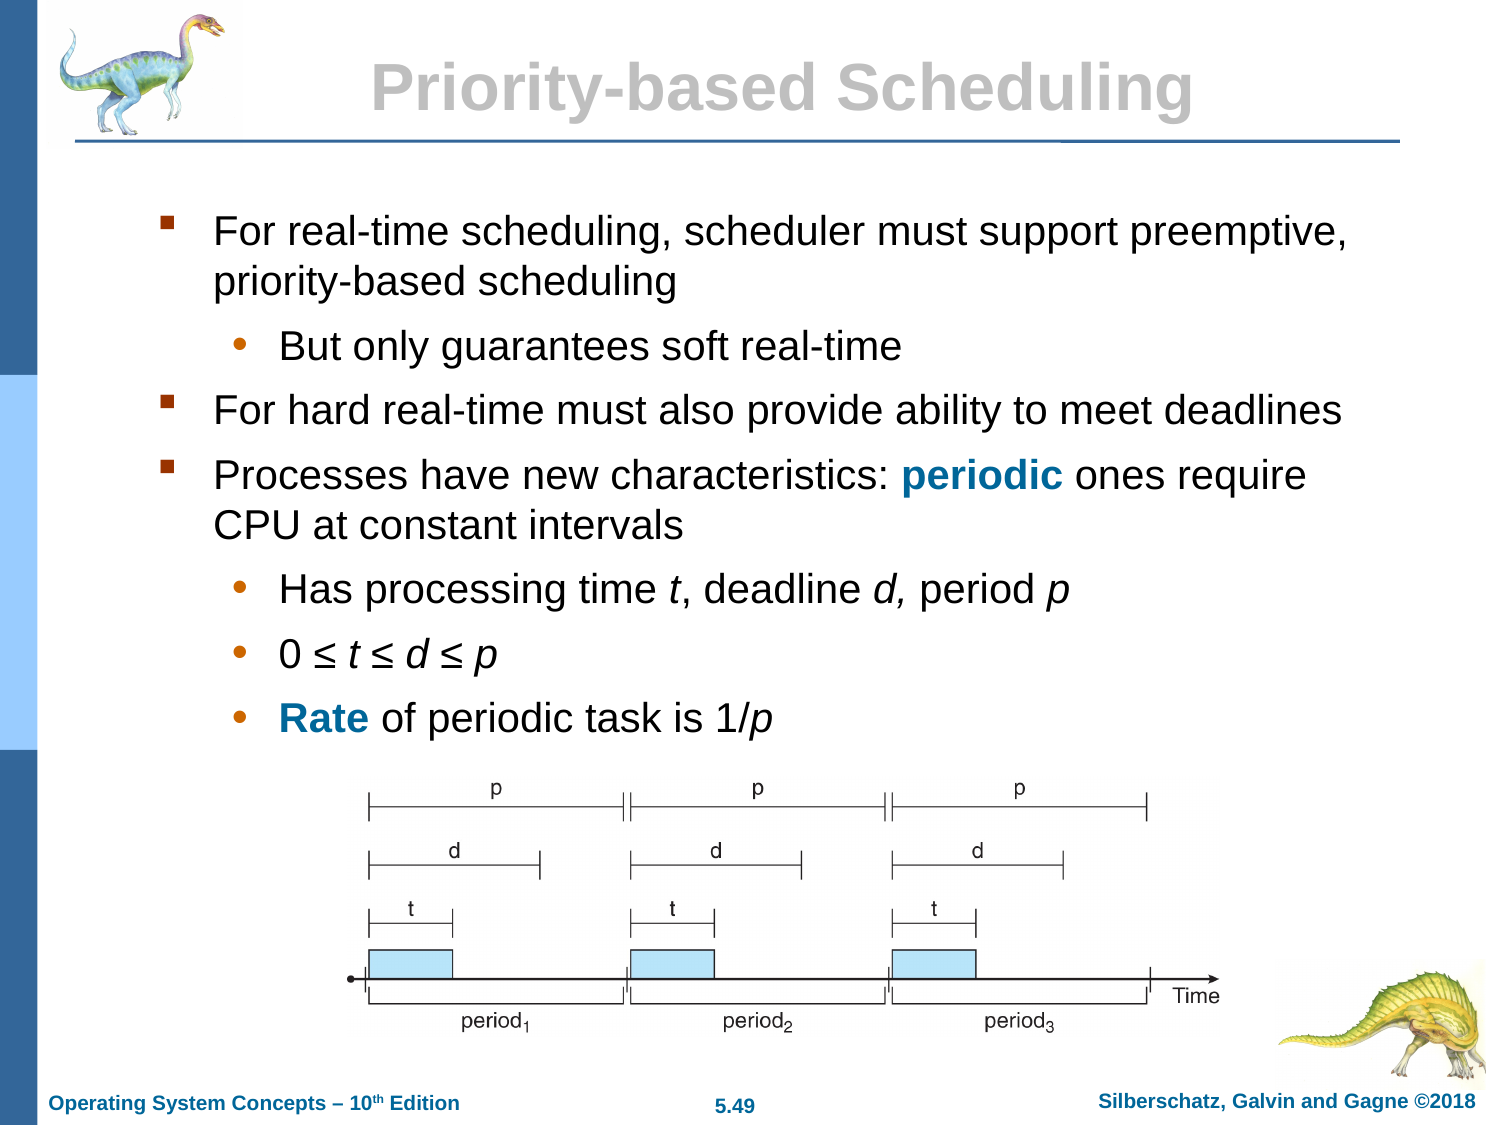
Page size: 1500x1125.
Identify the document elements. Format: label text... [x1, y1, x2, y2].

picture [346, 775, 1220, 1038]
list For real-time scheduling, scheduler must support preemptive, priority-based scheduling But only guarantees soft real-time For hard real-time must also provide ability to meet deadlines Processes have new characteristics: periodic ones require CPU at constant intervals Has processing time t, deadline d, period p 0 ≤ t ≤ d ≤ p Rate of periodic task is 1/p [141, 196, 1410, 940]
title Priority-based Scheduling [141, 36, 1425, 131]
picture [46, 0, 243, 149]
picture [1275, 959, 1486, 1090]
